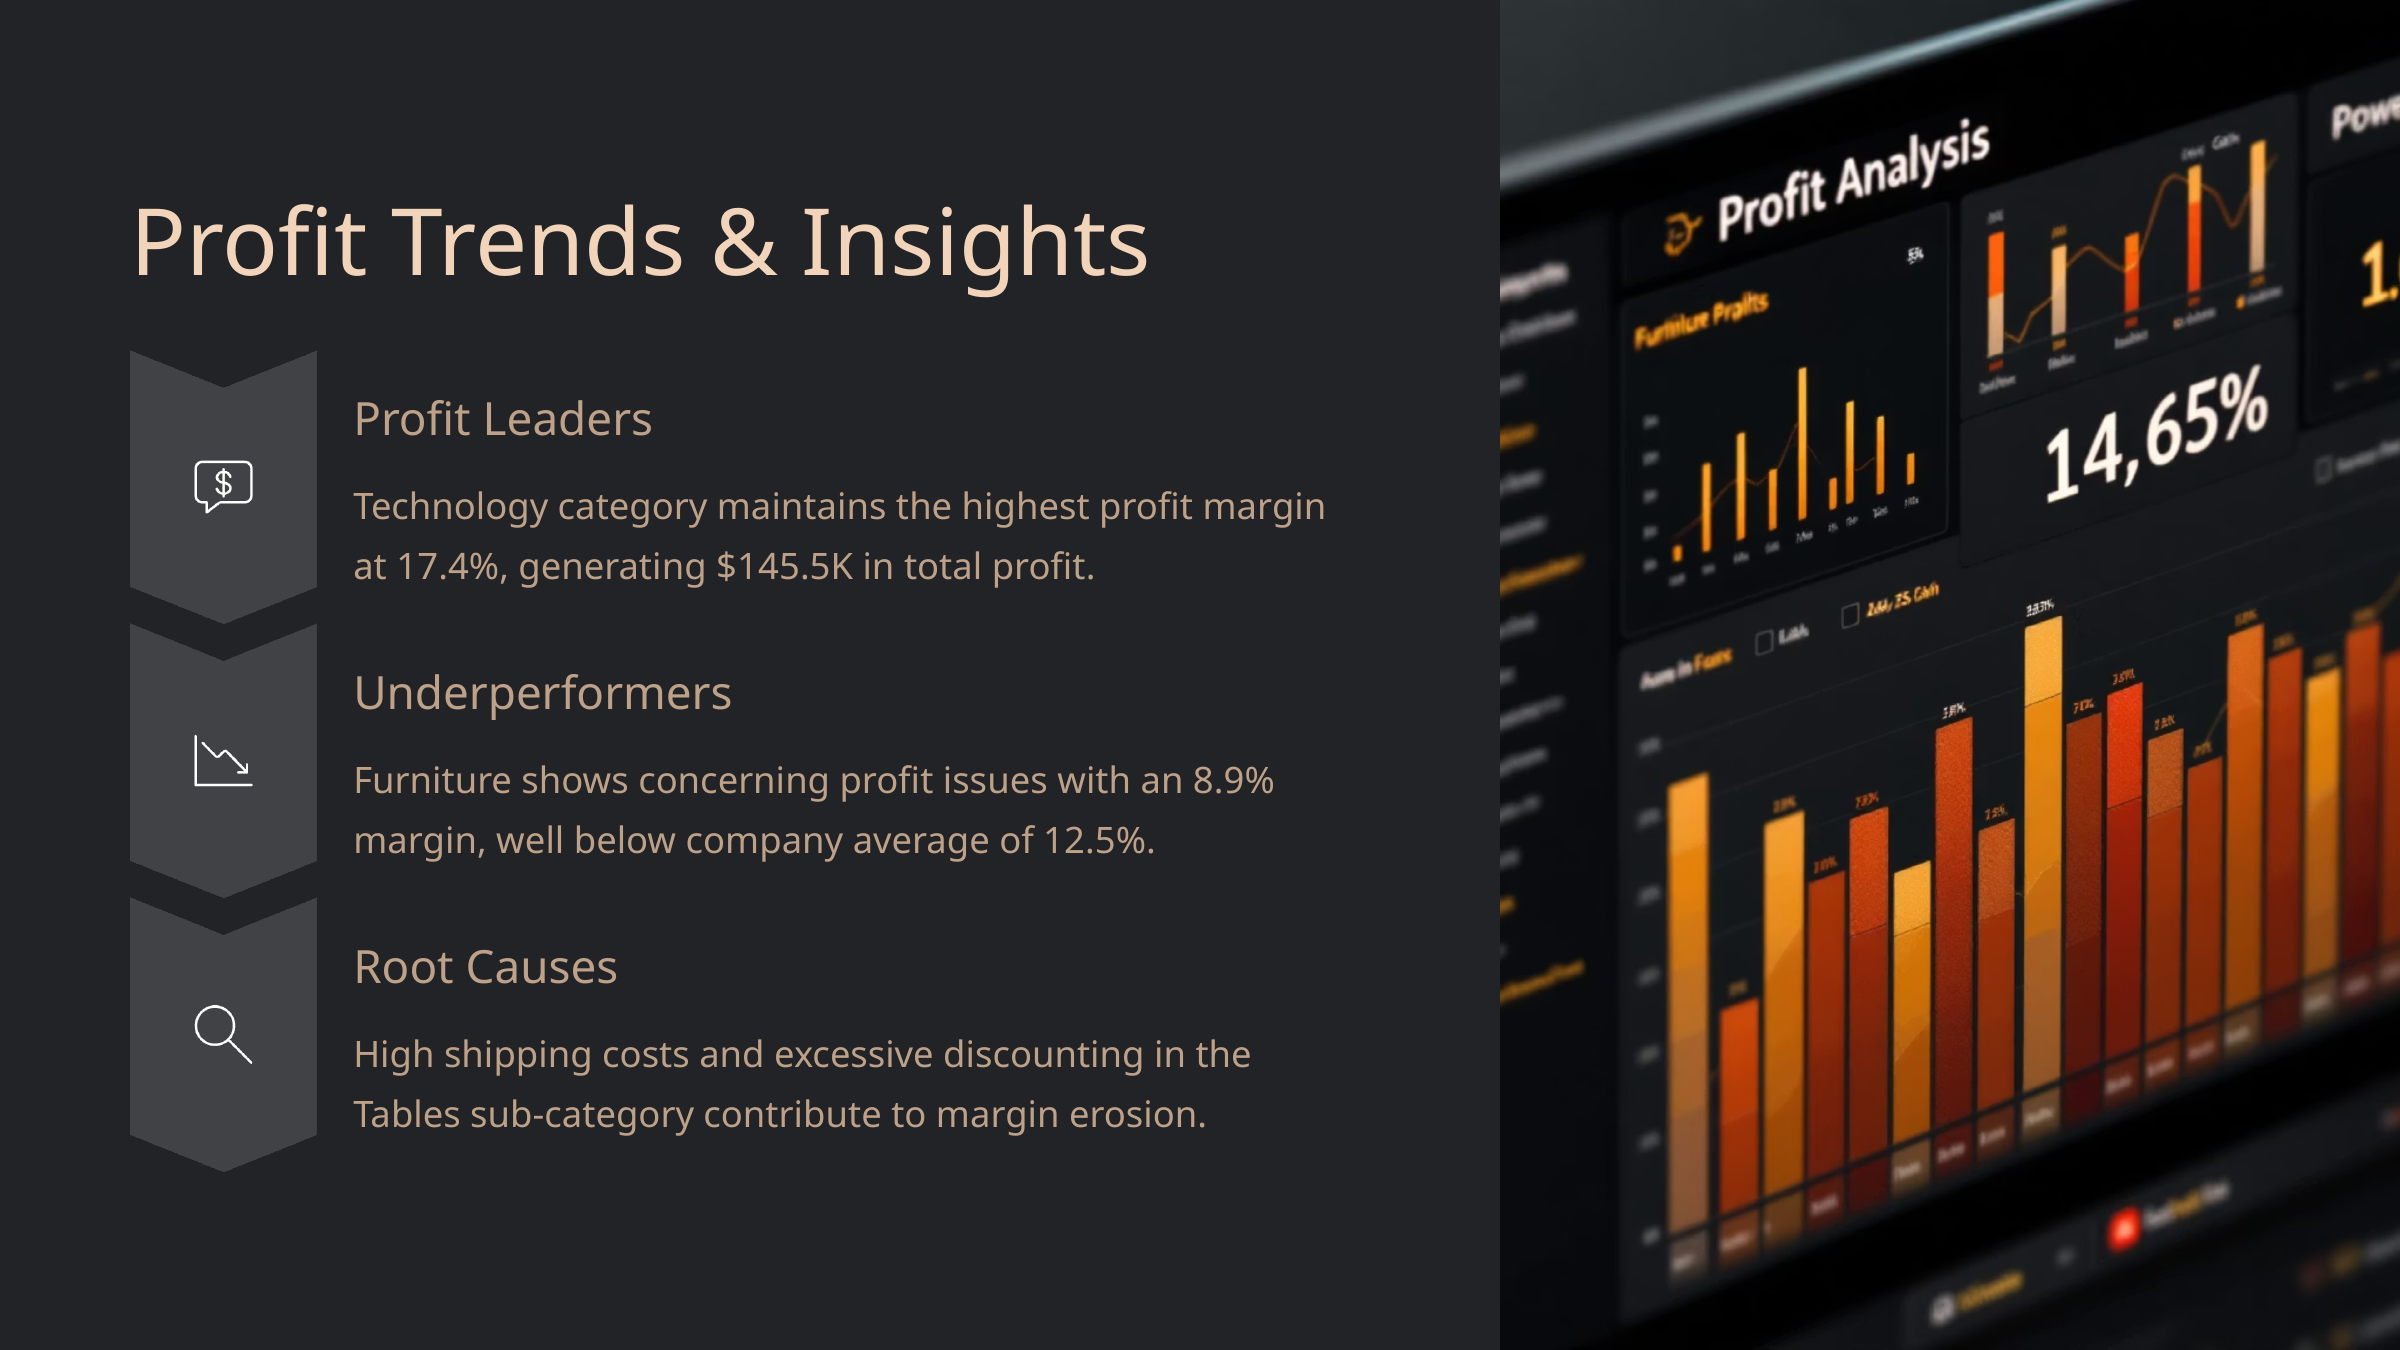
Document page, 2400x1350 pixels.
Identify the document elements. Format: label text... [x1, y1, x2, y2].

text_box Furniture shows concerning profit issues with an 8.9% margin, well below company average of 12.5%. [353, 741, 1370, 861]
text_box Profit Leaders [353, 387, 819, 446]
text_box Root Causes [353, 935, 819, 994]
picture [130, 350, 317, 1172]
text_box Technology category maintains the highest profit margin at 17.4%, generating $145.5K in total profit. [353, 467, 1370, 587]
text_box Underperformers [353, 661, 819, 720]
text_box High shipping costs and excessive discounting in the Tables sub-category contribute to margin erosion. [353, 1015, 1370, 1135]
picture [1499, 0, 2400, 1350]
text_box Profit Trends & Insights [130, 178, 1186, 295]
